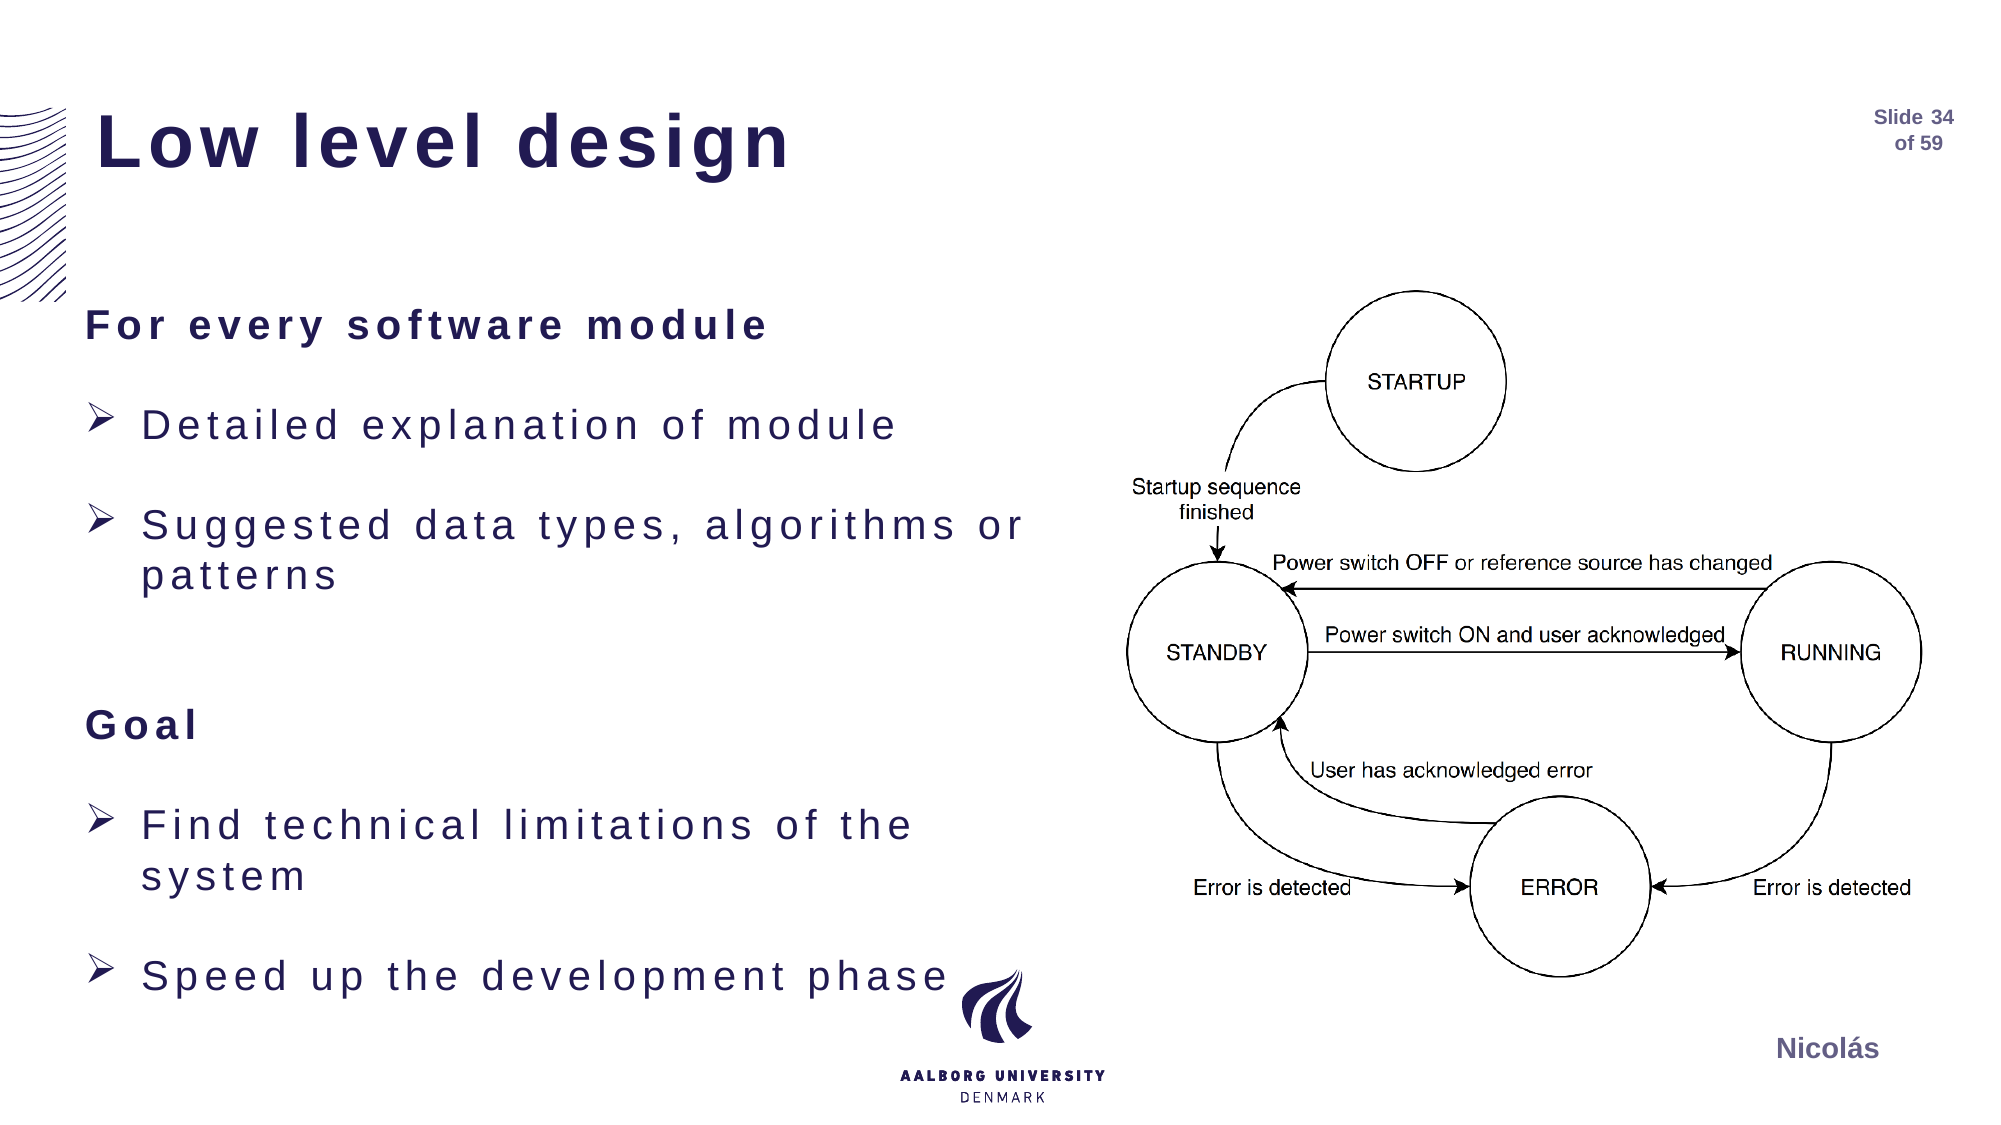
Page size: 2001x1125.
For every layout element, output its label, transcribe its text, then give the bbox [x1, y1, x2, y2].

text_box Nicolás [1765, 1027, 1880, 1065]
text_box of 59 [1864, 123, 1944, 162]
title Low level design [96, 60, 1333, 290]
slide_number 34 [1924, 97, 1954, 135]
picture [1088, 288, 1924, 978]
text_box For every software module Detailed explanation of module Suggested data types, algorithms or patterns Goal Find technical limitations of the system Speed up the development phase [70, 290, 1114, 1125]
text_box Slide [1859, 97, 1924, 135]
